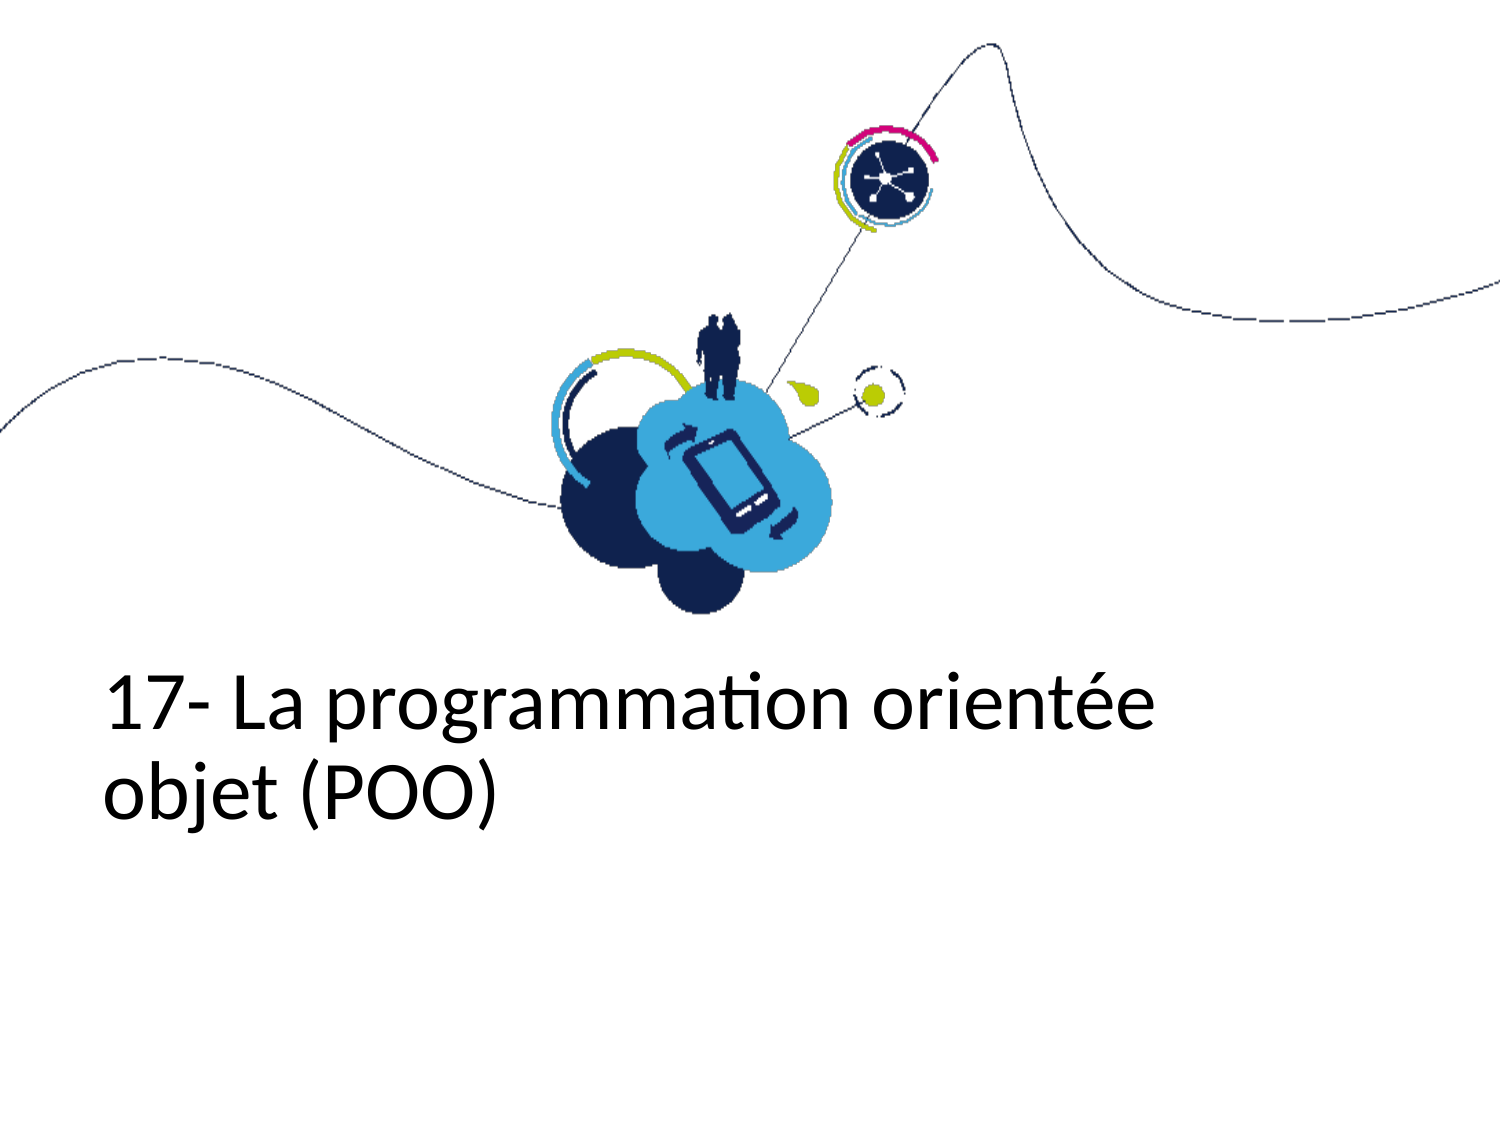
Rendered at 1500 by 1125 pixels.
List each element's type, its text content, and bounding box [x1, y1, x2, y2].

picture [0, 0, 1500, 643]
title 17- La programmation orientée objet (POO) [87, 650, 1363, 874]
